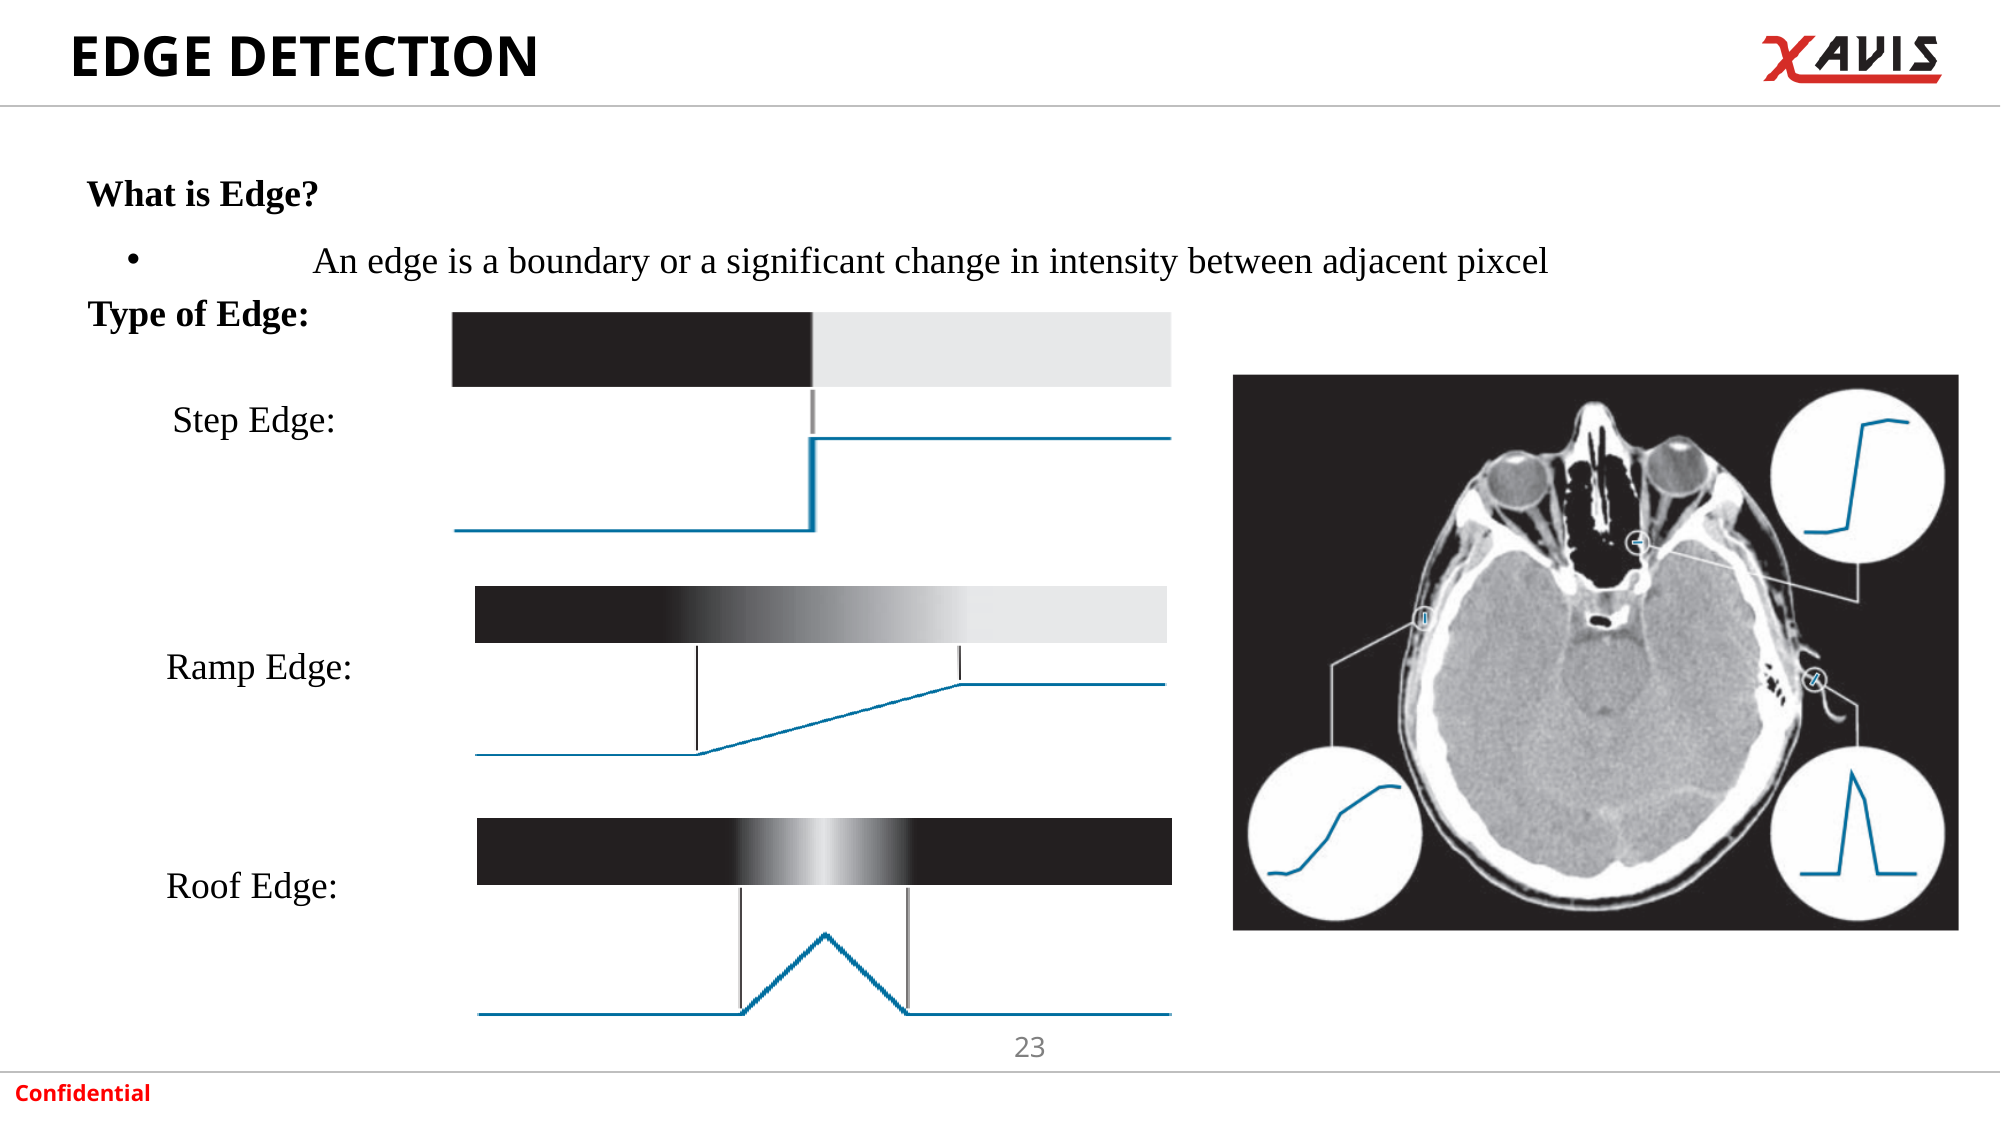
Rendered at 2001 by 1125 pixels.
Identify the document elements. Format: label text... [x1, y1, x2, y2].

title EDGE DETECTION [55, 23, 1270, 85]
picture [475, 816, 1172, 1029]
picture [1225, 369, 1961, 934]
text_box Step Edge: [157, 387, 395, 448]
text_box What is Edge? An edge is a boundary or a significant change in intensity between adjacent pixcel [71, 138, 1637, 289]
picture [428, 305, 1192, 560]
text_box Type of Edge: [72, 281, 326, 342]
picture [475, 585, 1172, 766]
picture [1756, 26, 1946, 89]
text_box Ramp Edge: [151, 634, 388, 694]
text_box Roof Edge: [151, 853, 388, 914]
